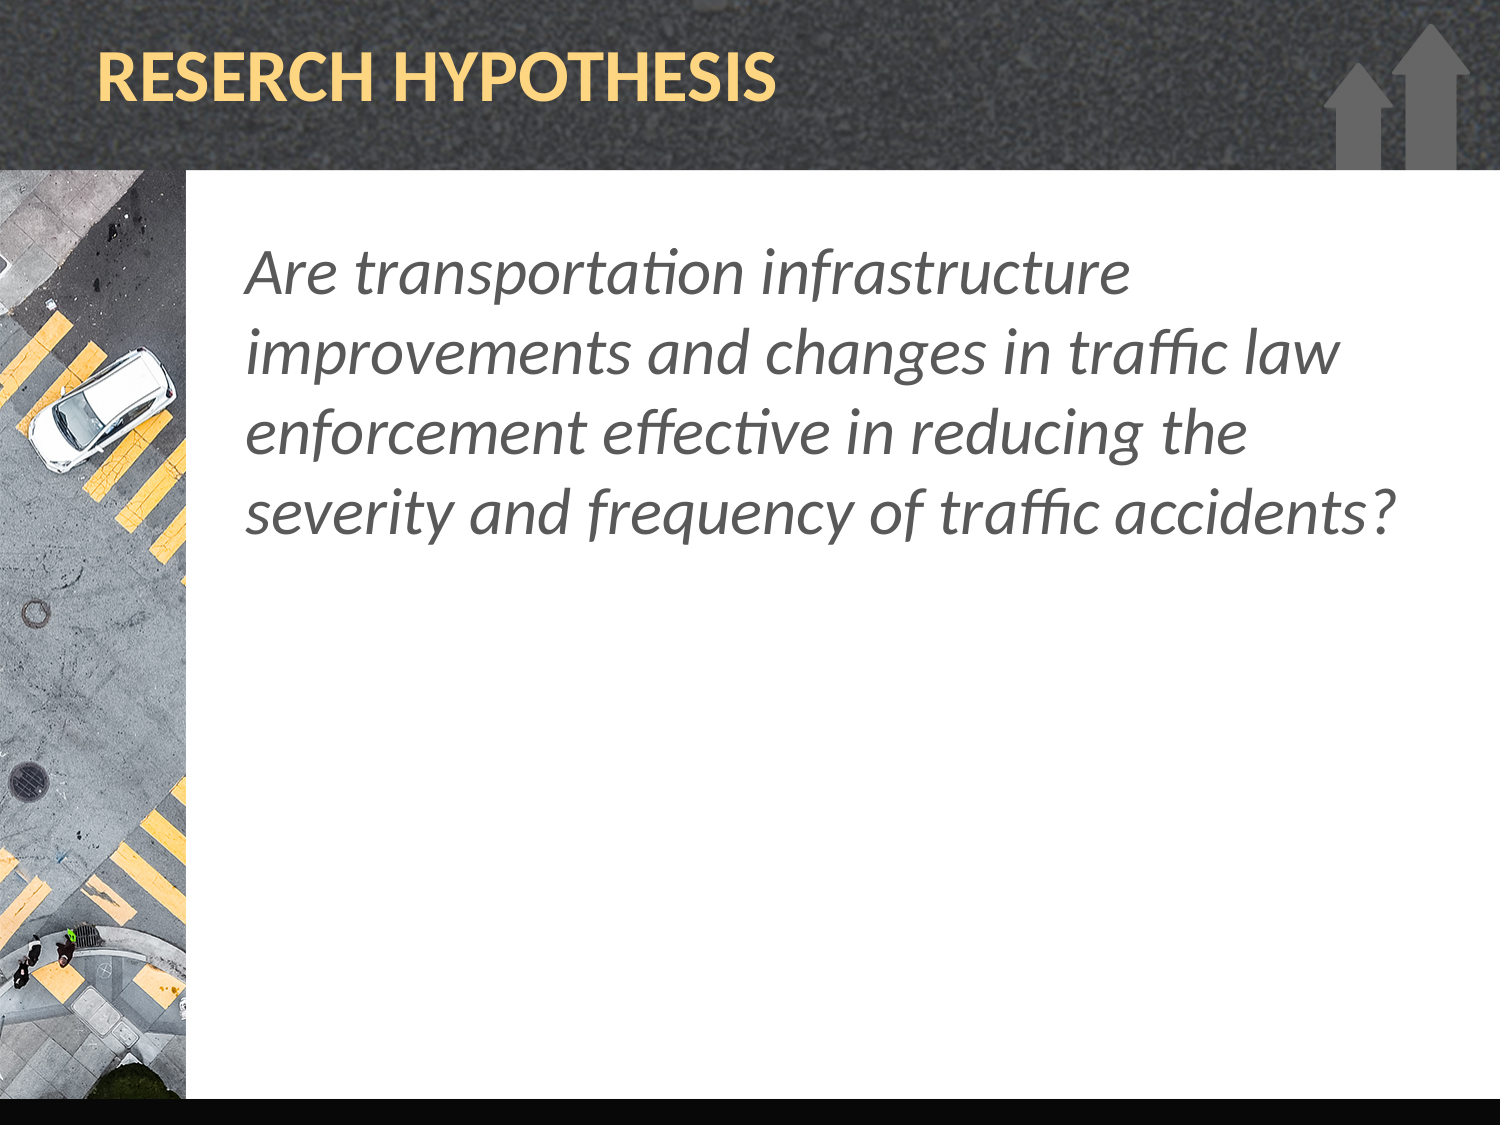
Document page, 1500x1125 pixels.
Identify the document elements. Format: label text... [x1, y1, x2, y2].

title RESERCH HYPOTHESIS [64, 18, 821, 126]
picture [0, 0, 1500, 1125]
list Are transportation infrastructure improvements and changes in traffic law enforcement effective in reducing the severity and frequency of traffic accidents? [230, 219, 1424, 799]
